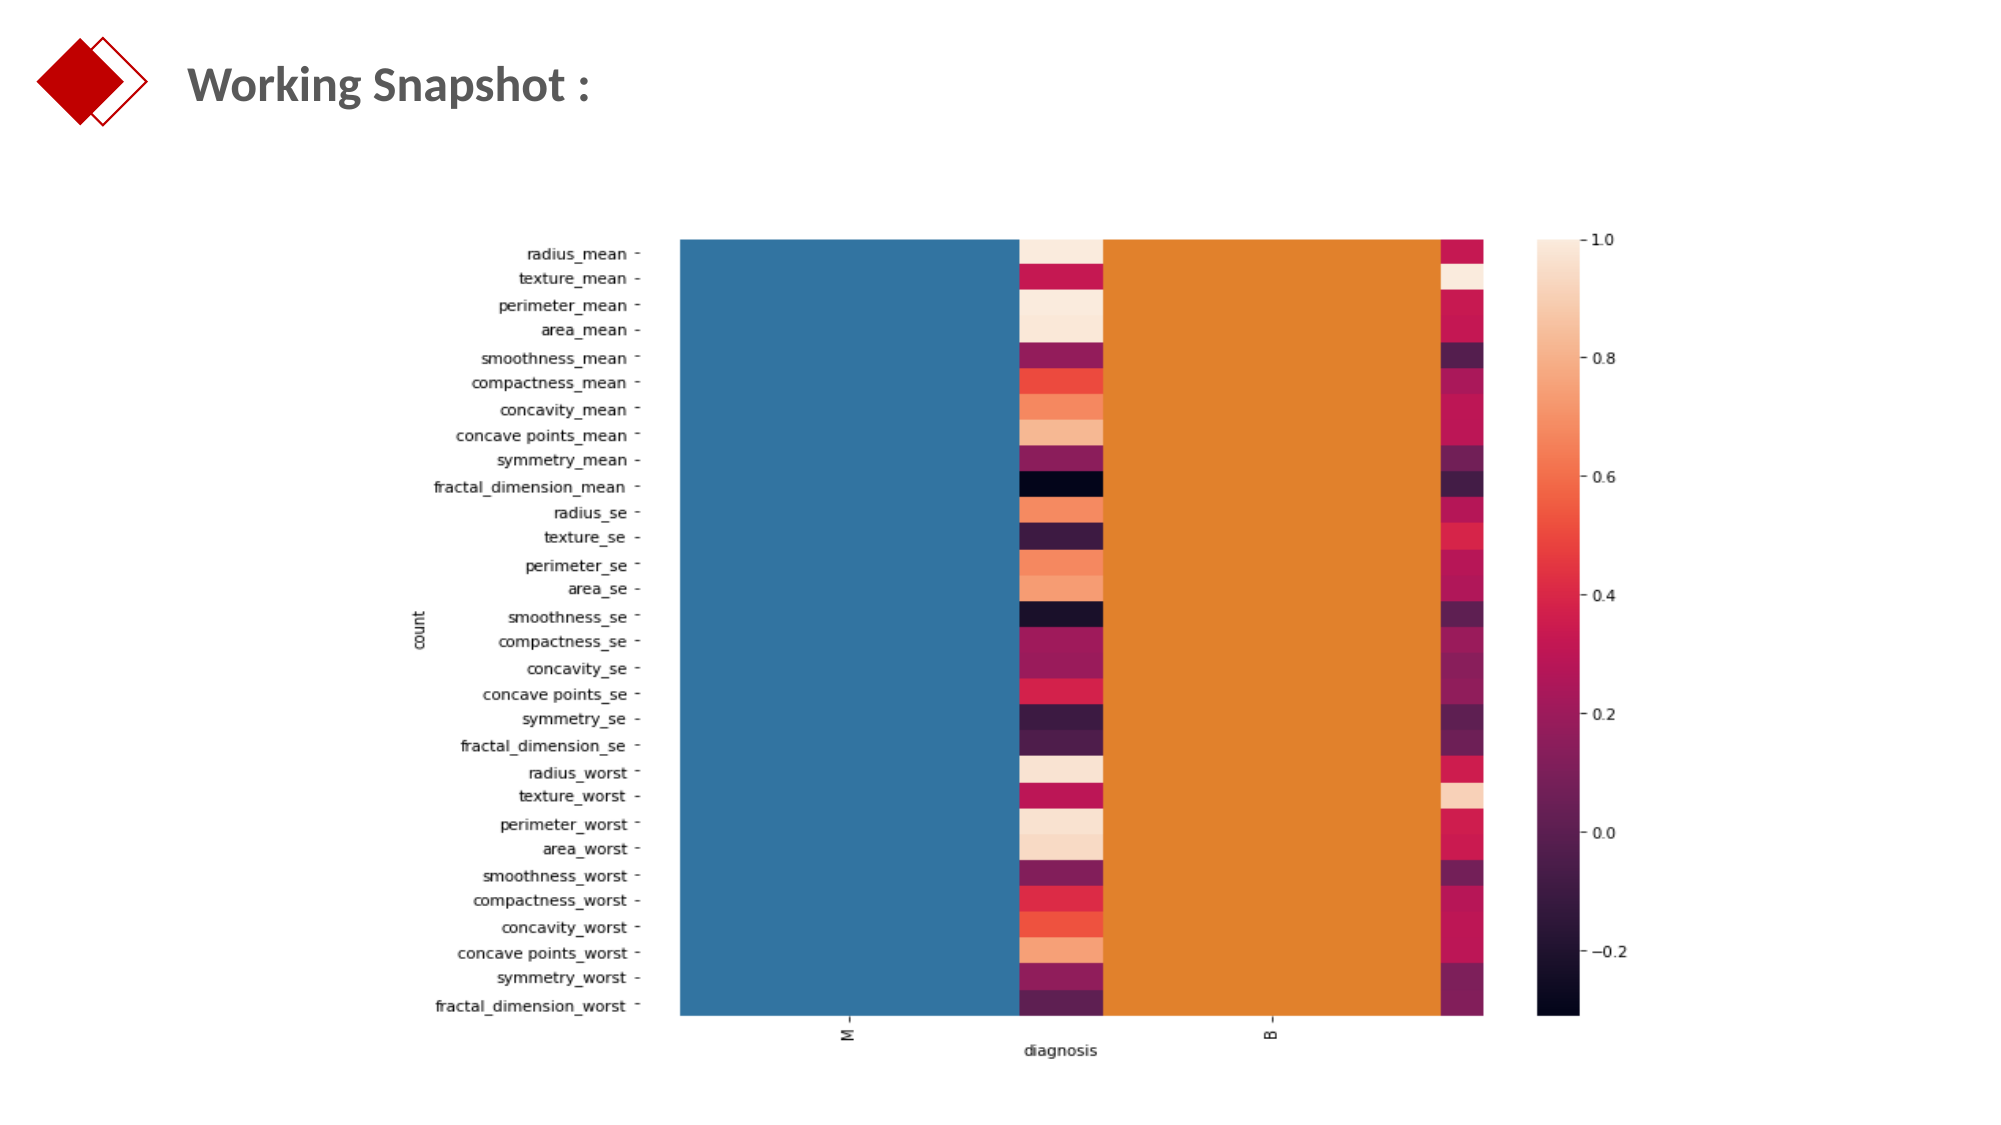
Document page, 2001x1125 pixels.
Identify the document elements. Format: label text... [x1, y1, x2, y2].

picture [401, 224, 1640, 1069]
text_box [36, 37, 147, 126]
text_box Working Snapshot : [171, 47, 1474, 116]
